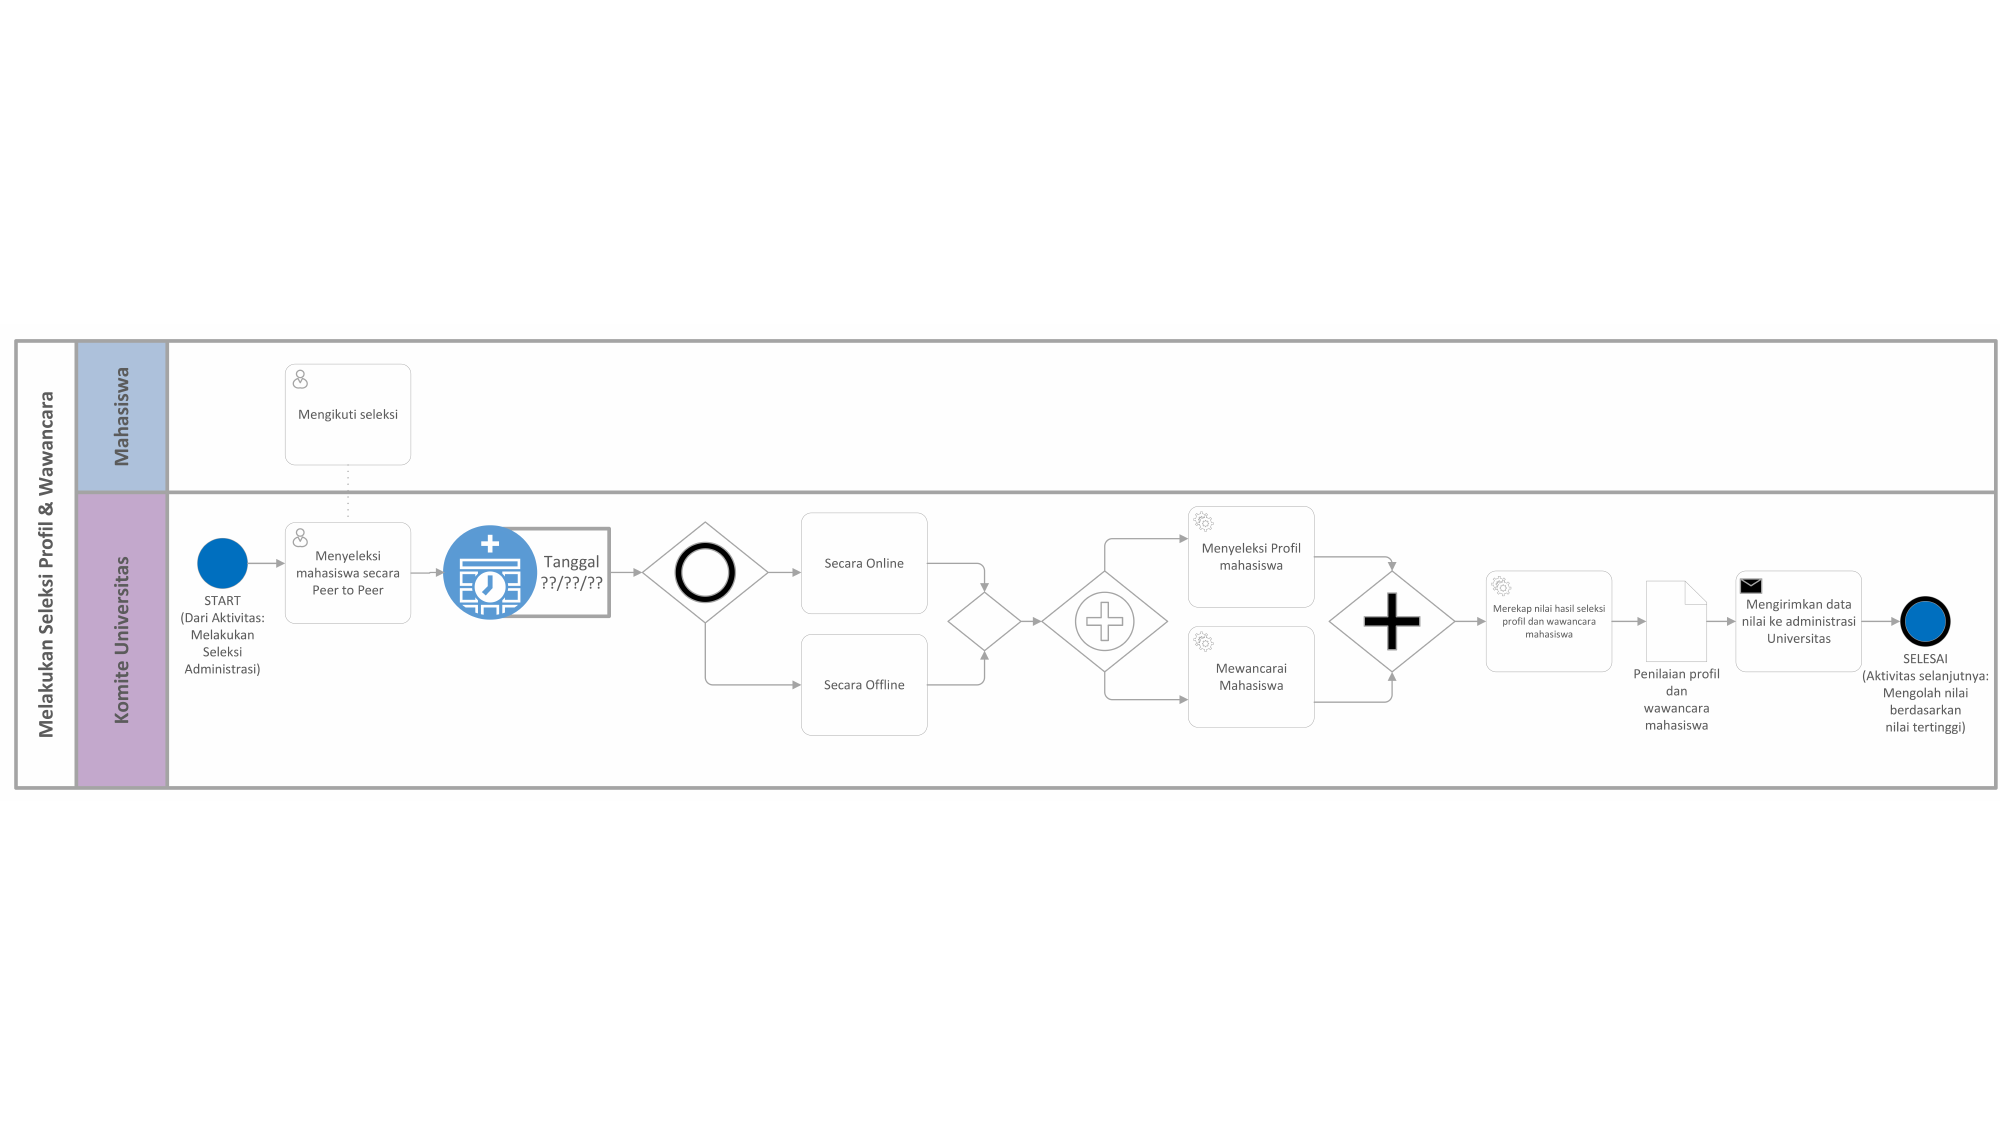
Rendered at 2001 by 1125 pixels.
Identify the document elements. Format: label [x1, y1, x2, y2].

picture [0, 324, 2000, 801]
